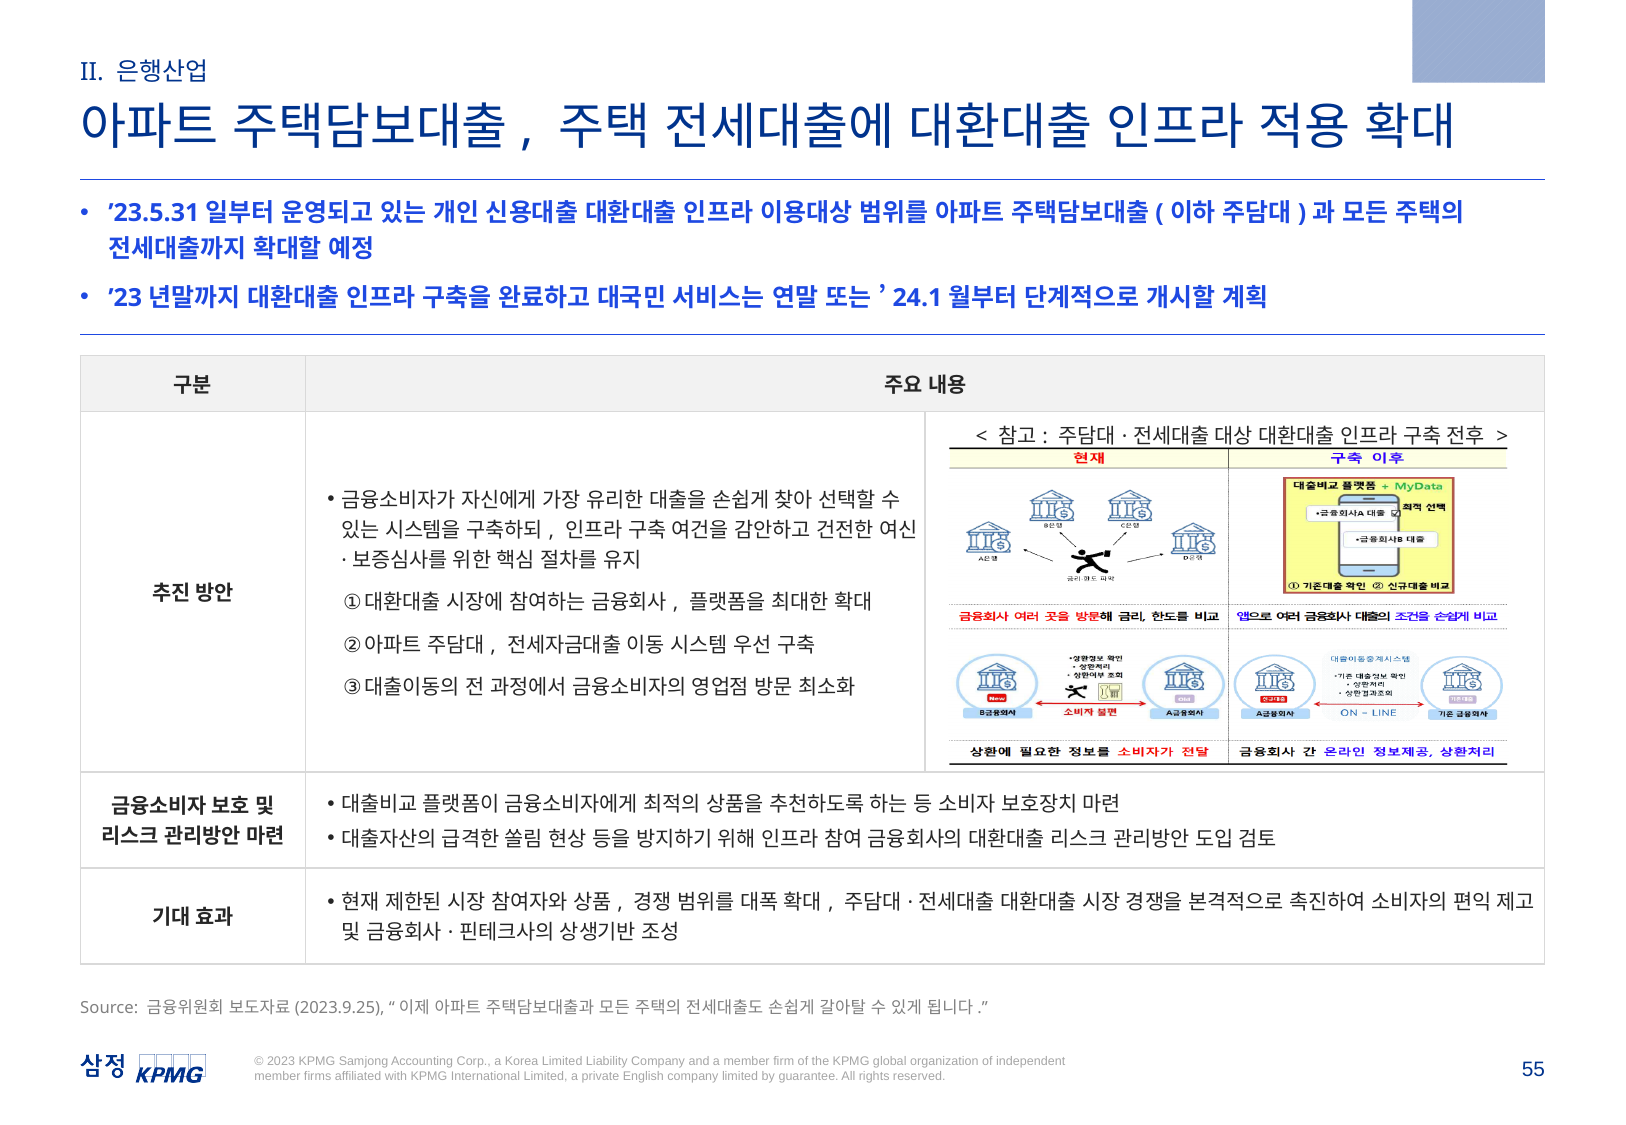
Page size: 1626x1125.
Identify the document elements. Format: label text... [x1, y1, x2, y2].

table_cell 대출비교 플랫폼이 금융소비자에게 최적의 상품을 추천하도록 하는 등 소비자 보호장치 마련 대출자산의 급격한 쏠림 현상 등을 방지하기 위해 인프라 참여 금융회사의 대환대출 리스크 관리방안 도입 검토 [306, 773, 1544, 867]
list ’23.5.31일부터 운영되고 있는 개인 신용대출 대환대출 인프라 이용대상 범위를 아파트 주택담보대출(이하 주담대)과 모든 주택의 전세대출까지 확대할 예정 ’23년말까지 대환대출 인프라 구축을 완료하고 대국민 서비스는 연말 또는 ’24.1월부터 단계적으로 개시할 계획 [80, 190, 1545, 333]
list II. 은행산업 [80, 54, 1410, 85]
table_header 주요 내용 [306, 356, 1544, 411]
picture [948, 446, 1509, 766]
table_cell 금융소비자가 자신에게 가장 유리한 대출을 손쉽게 찾아 선택할 수 있는 시스템을 구축하되, 인프라 구축 여건을 감안하고 건전한 여신·보증심사를 위한 핵심 절차를 유지 대환대출 시장에 참여하는 금융회사, 플랫폼을 최대한 확대 아파트 주담대, 전세자금대출 이동 시스템 우선 구축 대출이동의 전 과정에서 금융소비자의 영업점 방문 최소화 [306, 412, 924, 771]
text_box 2023.9.25 [1410, 0, 1547, 85]
table_cell 기대 효과 [81, 869, 305, 963]
table_cell 금융소비자 보호 및 리스크 관리방안 마련 [81, 773, 305, 867]
table_cell 현재 제한된 시장 참여자와 상품, 경쟁 범위를 대폭 확대, 주담대·전세대출 대환대출 시장 경쟁을 본격적으로 촉진하여 소비자의 편익 제고 및 금융회사·핀테크사의 상생기반 조성 [306, 869, 1544, 963]
picture [80, 1054, 206, 1083]
text_box Source: 금융위원회 보도자료(2023.9.25), “이제 아파트 주택담보대출과 모든 주택의 전세대출도 손쉽게 갈아탈 수 있게 됩니다.” [80, 985, 1545, 1018]
list 아파트 주택담보대출, 주택 전세대출에 대환대출 인프라 적용 확대 [80, 101, 1545, 155]
table_cell < 참고: 주담대·전세대출 대상 대환대출 인프라 구축 전후 > [926, 412, 1544, 771]
table_header 구분 [81, 356, 305, 411]
table_cell 추진 방안 [81, 412, 305, 771]
